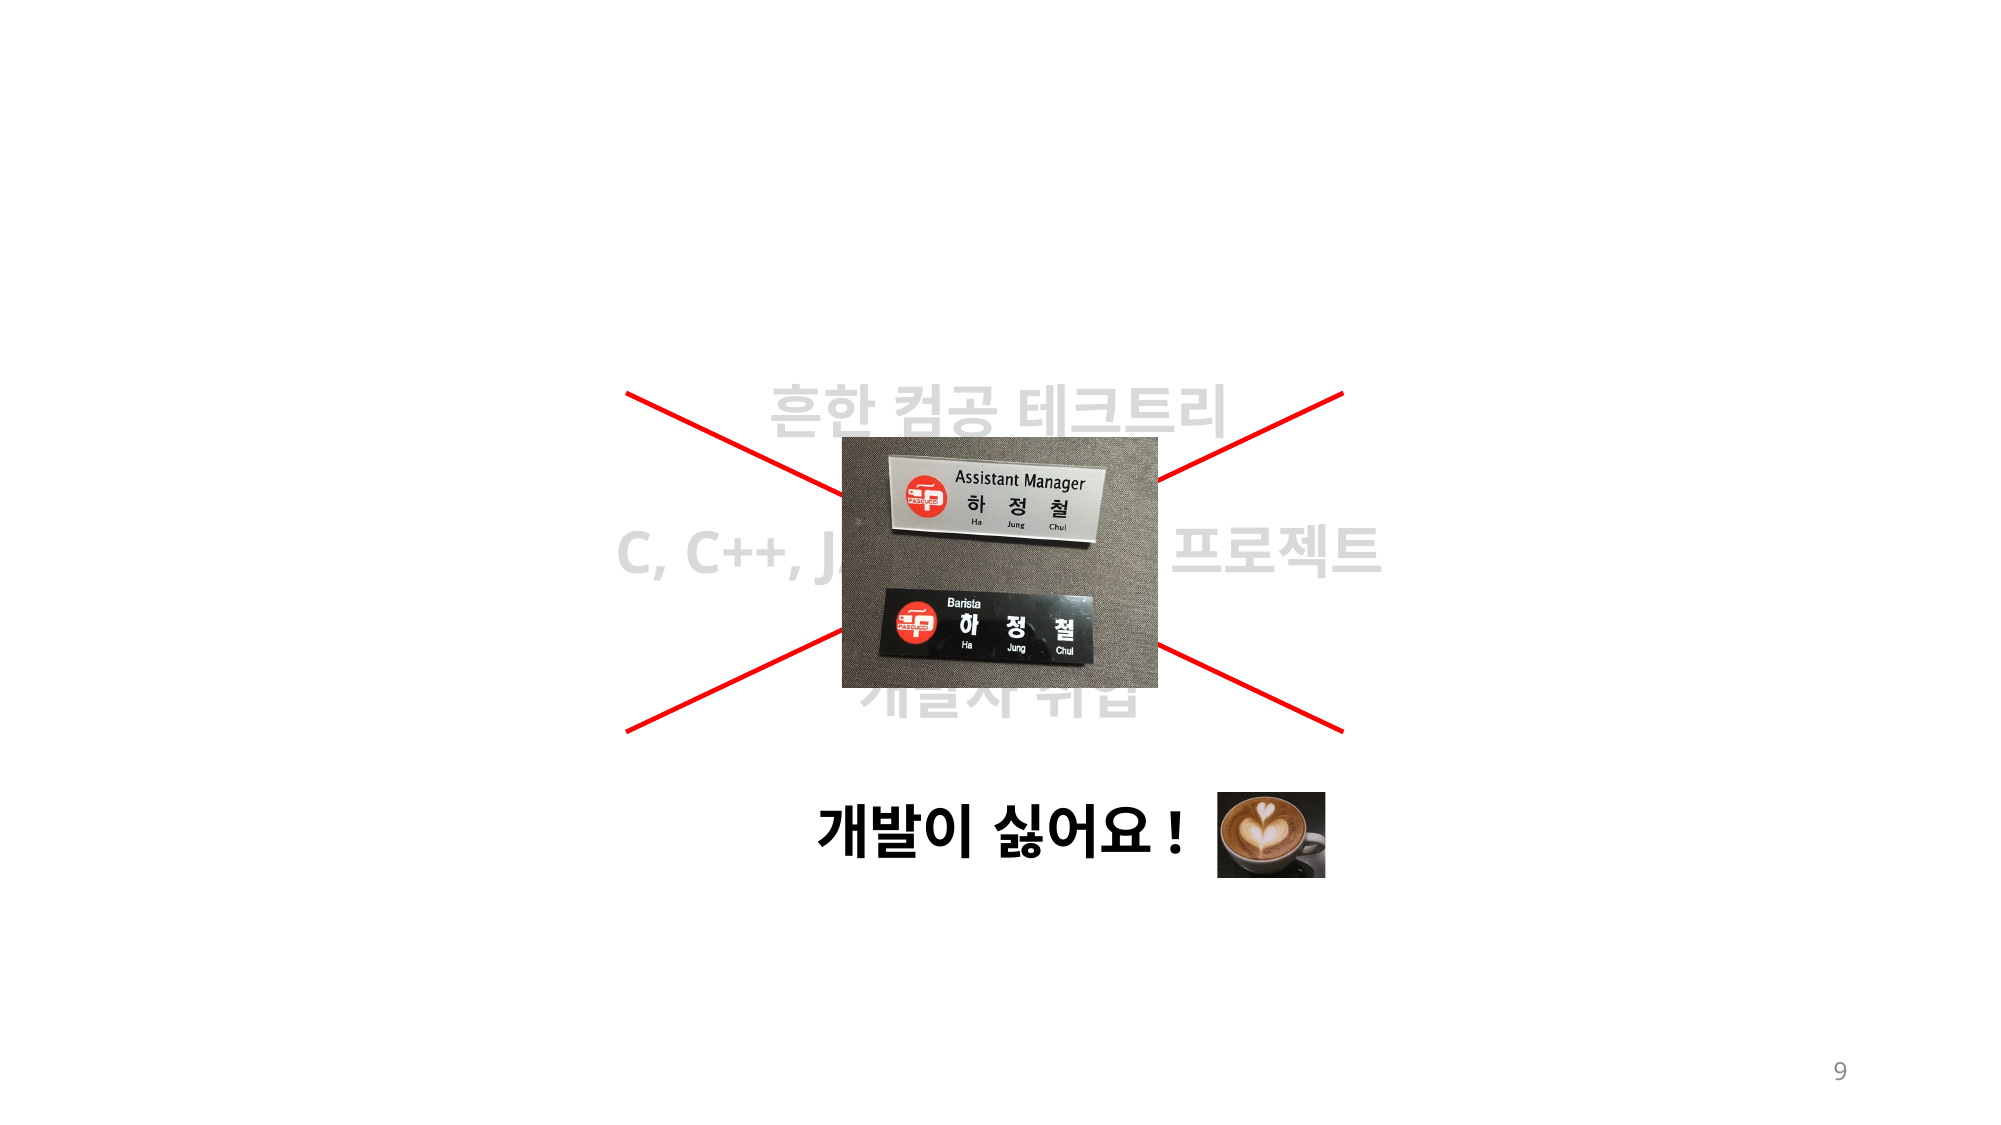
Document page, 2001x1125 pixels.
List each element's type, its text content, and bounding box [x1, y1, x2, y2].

text_box 흔한 컴공 테크트리 C, C++, JAVA … 졸업 프로젝트 개발자 취업 개발이 싫어요! [0, 367, 2000, 873]
picture [1217, 792, 1326, 878]
picture [841, 437, 1158, 688]
slide_number 9 [1412, 1042, 1863, 1103]
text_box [626, 392, 1344, 733]
